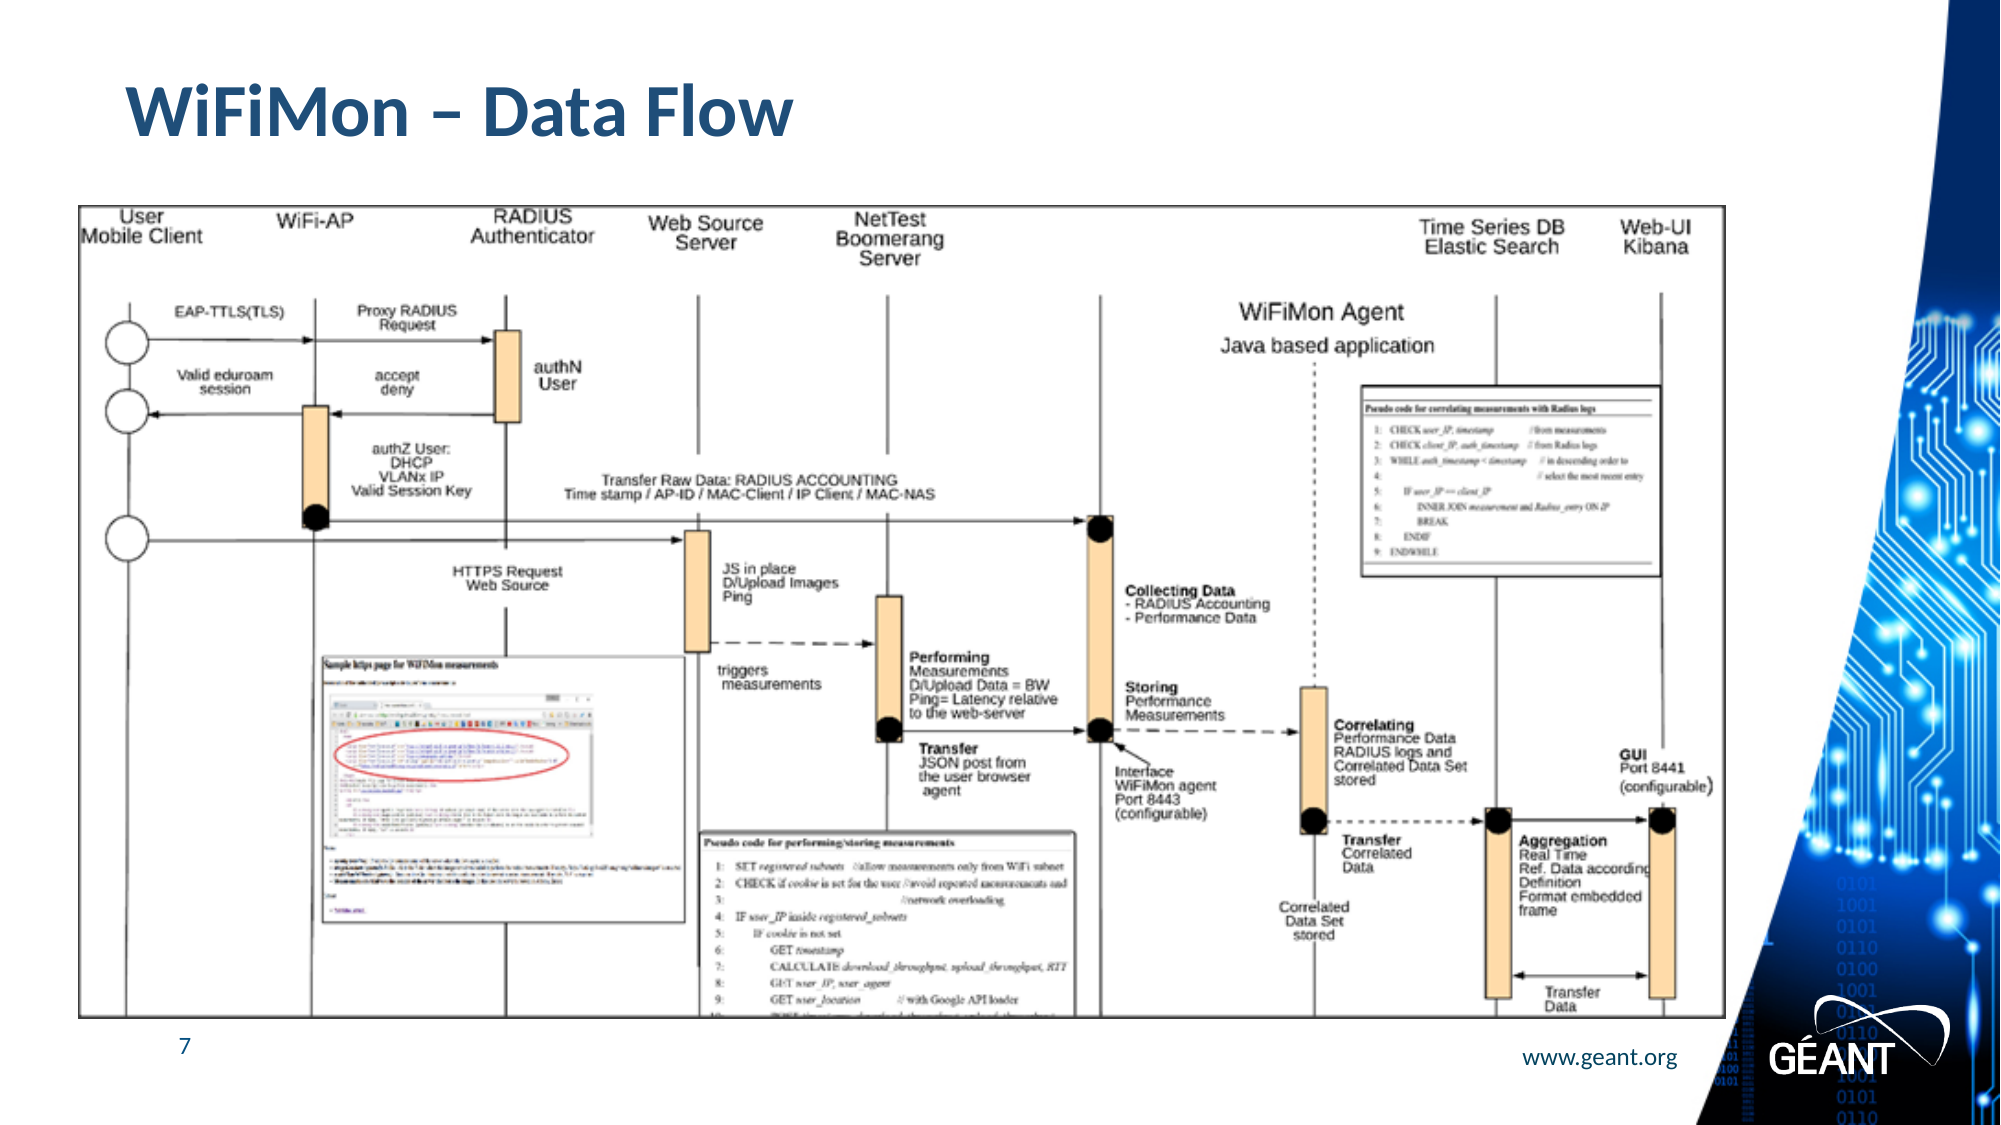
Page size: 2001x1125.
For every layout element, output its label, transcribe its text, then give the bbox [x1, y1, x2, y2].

title WiFiMon – Data Flow [110, 77, 1734, 148]
picture [78, 0, 2000, 1125]
